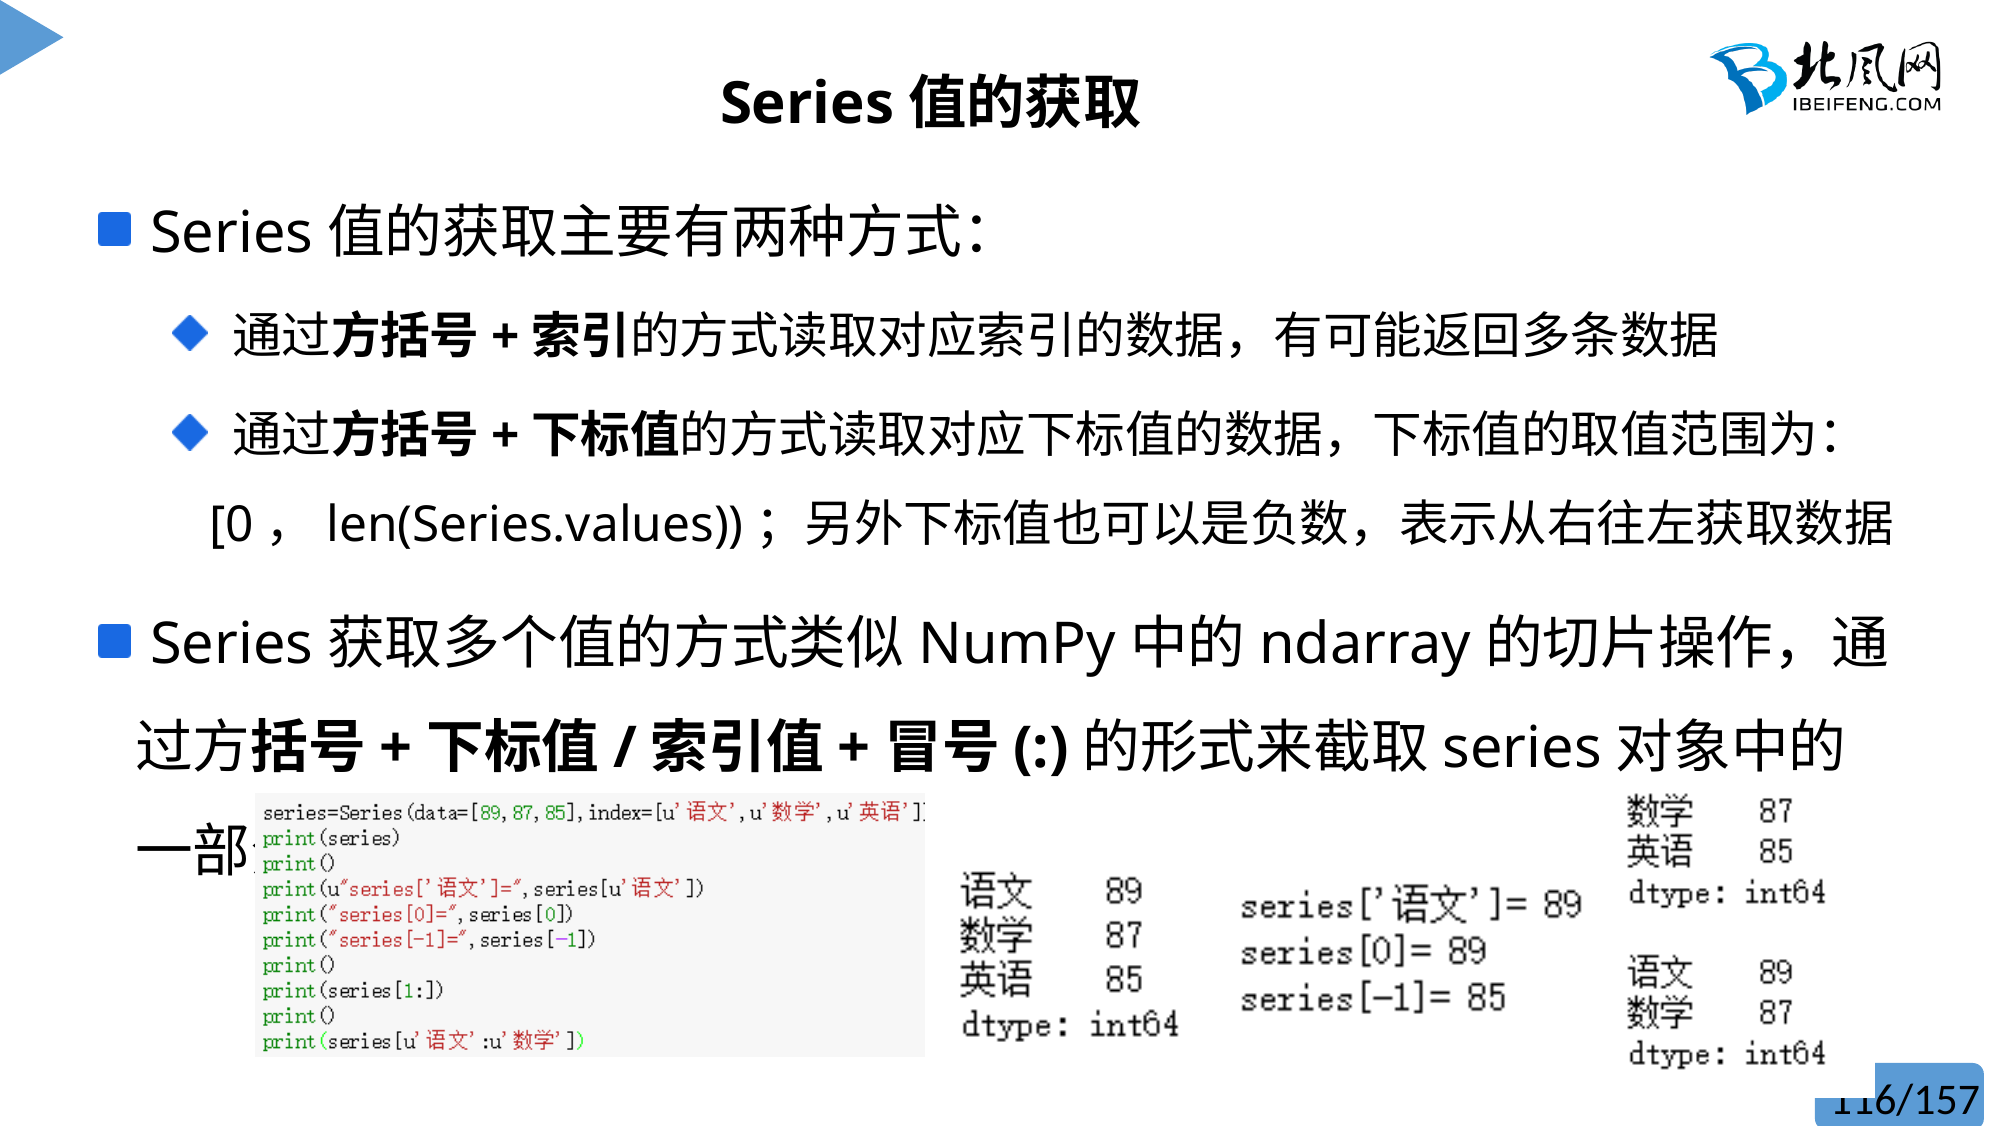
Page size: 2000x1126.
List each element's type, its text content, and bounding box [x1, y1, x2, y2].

picture [172, 315, 208, 351]
picture [98, 212, 131, 246]
picture [1700, 32, 1950, 117]
picture [1216, 778, 1875, 1098]
list Series值的获取主要有两种方式： 通过方括号+索引的方式读取对应索引的数据，有可能返回多条数据 通过方括号+下标值的方式读取对应下标值的数据，下标值的取值范围为：[0，len(Series.values))；另外下标值也可以是负数，表示从右往左获取数据 Series获取多个值的方式类似NumPy中的ndarray的切片操作，通过方括号+下标值/索引值+冒号(:)的形式来截取series对象中的一部分数据。 [83, 152, 1917, 973]
title Series值的获取 [255, 42, 1606, 152]
picture [98, 624, 131, 658]
picture [255, 793, 1215, 1057]
picture [172, 414, 208, 451]
